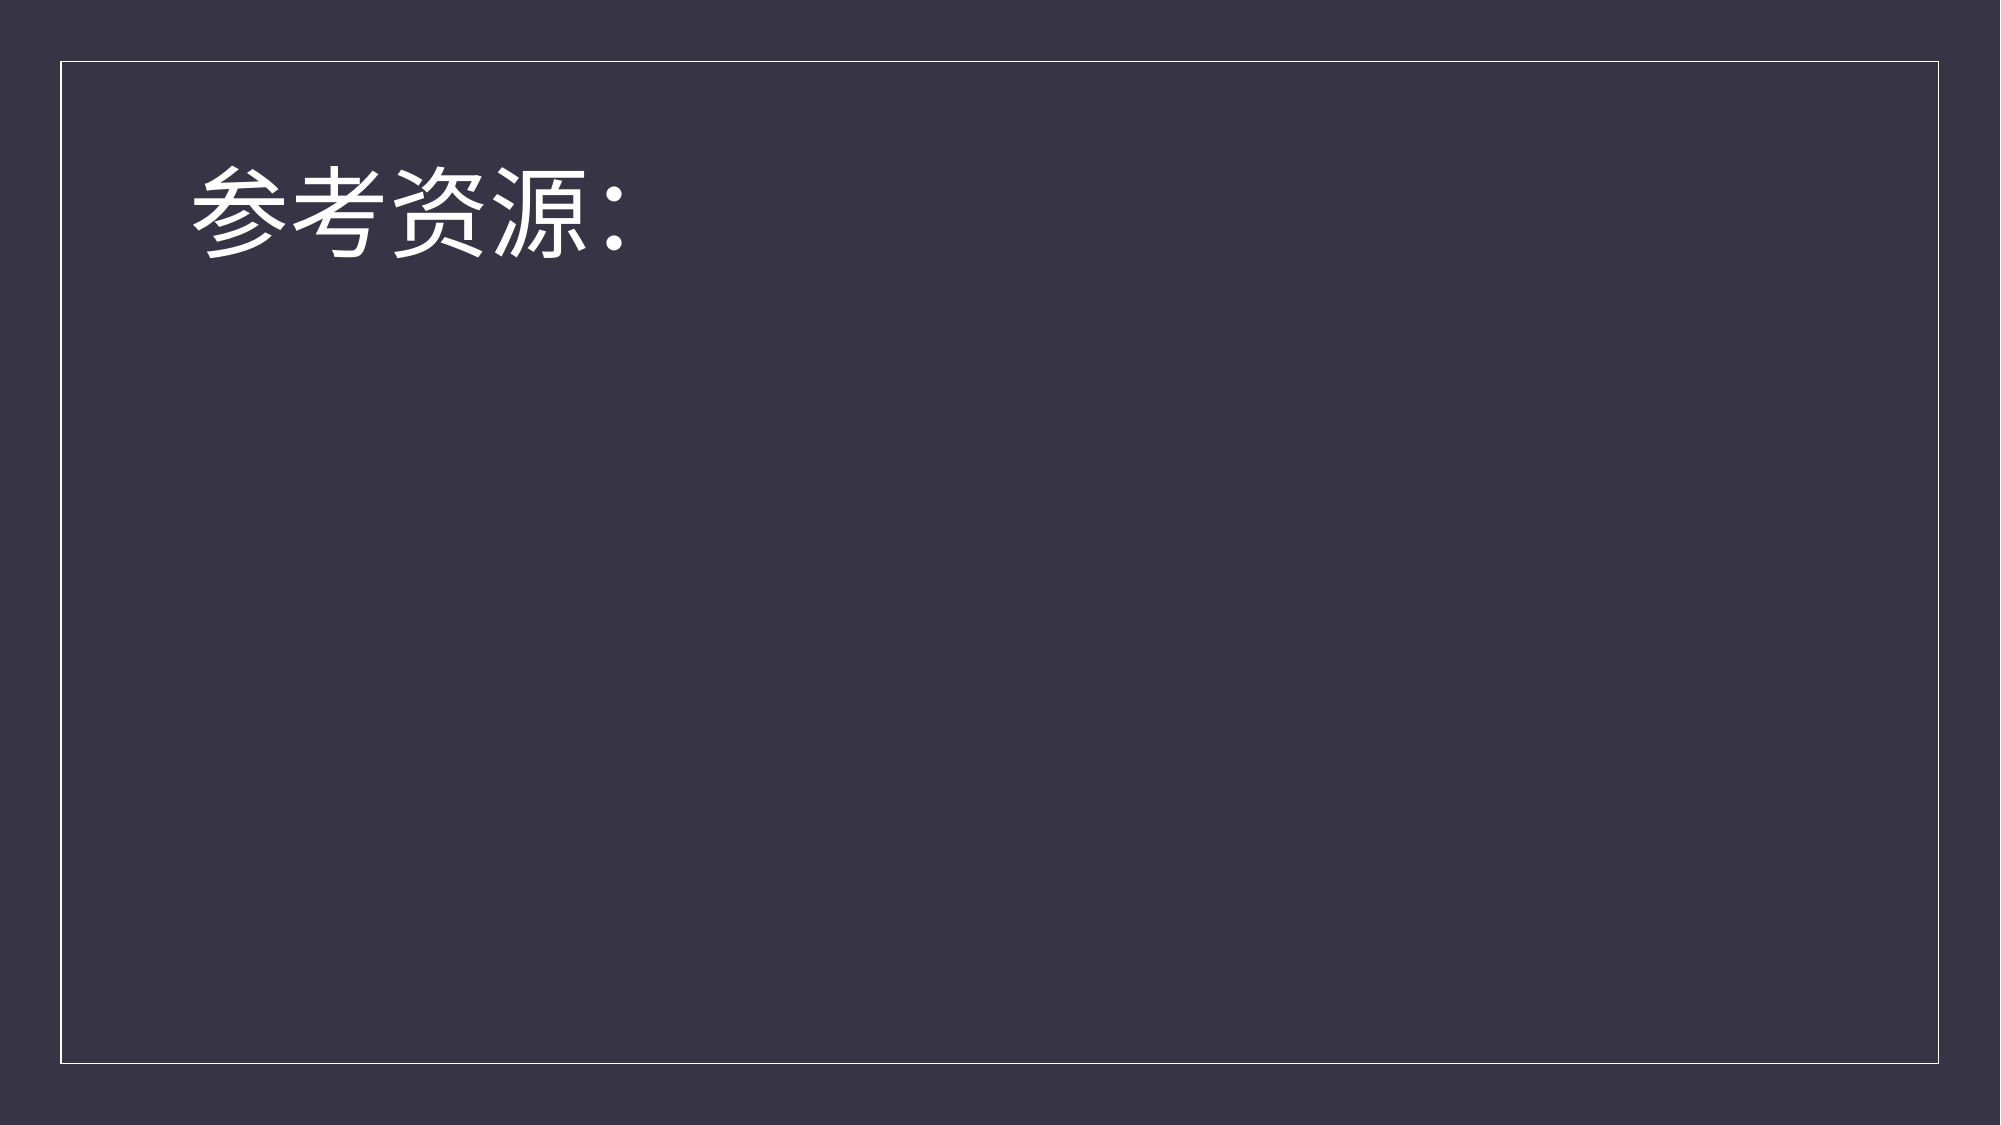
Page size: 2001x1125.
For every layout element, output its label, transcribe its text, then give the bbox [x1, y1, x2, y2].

title 参考资源： [174, 105, 1825, 331]
